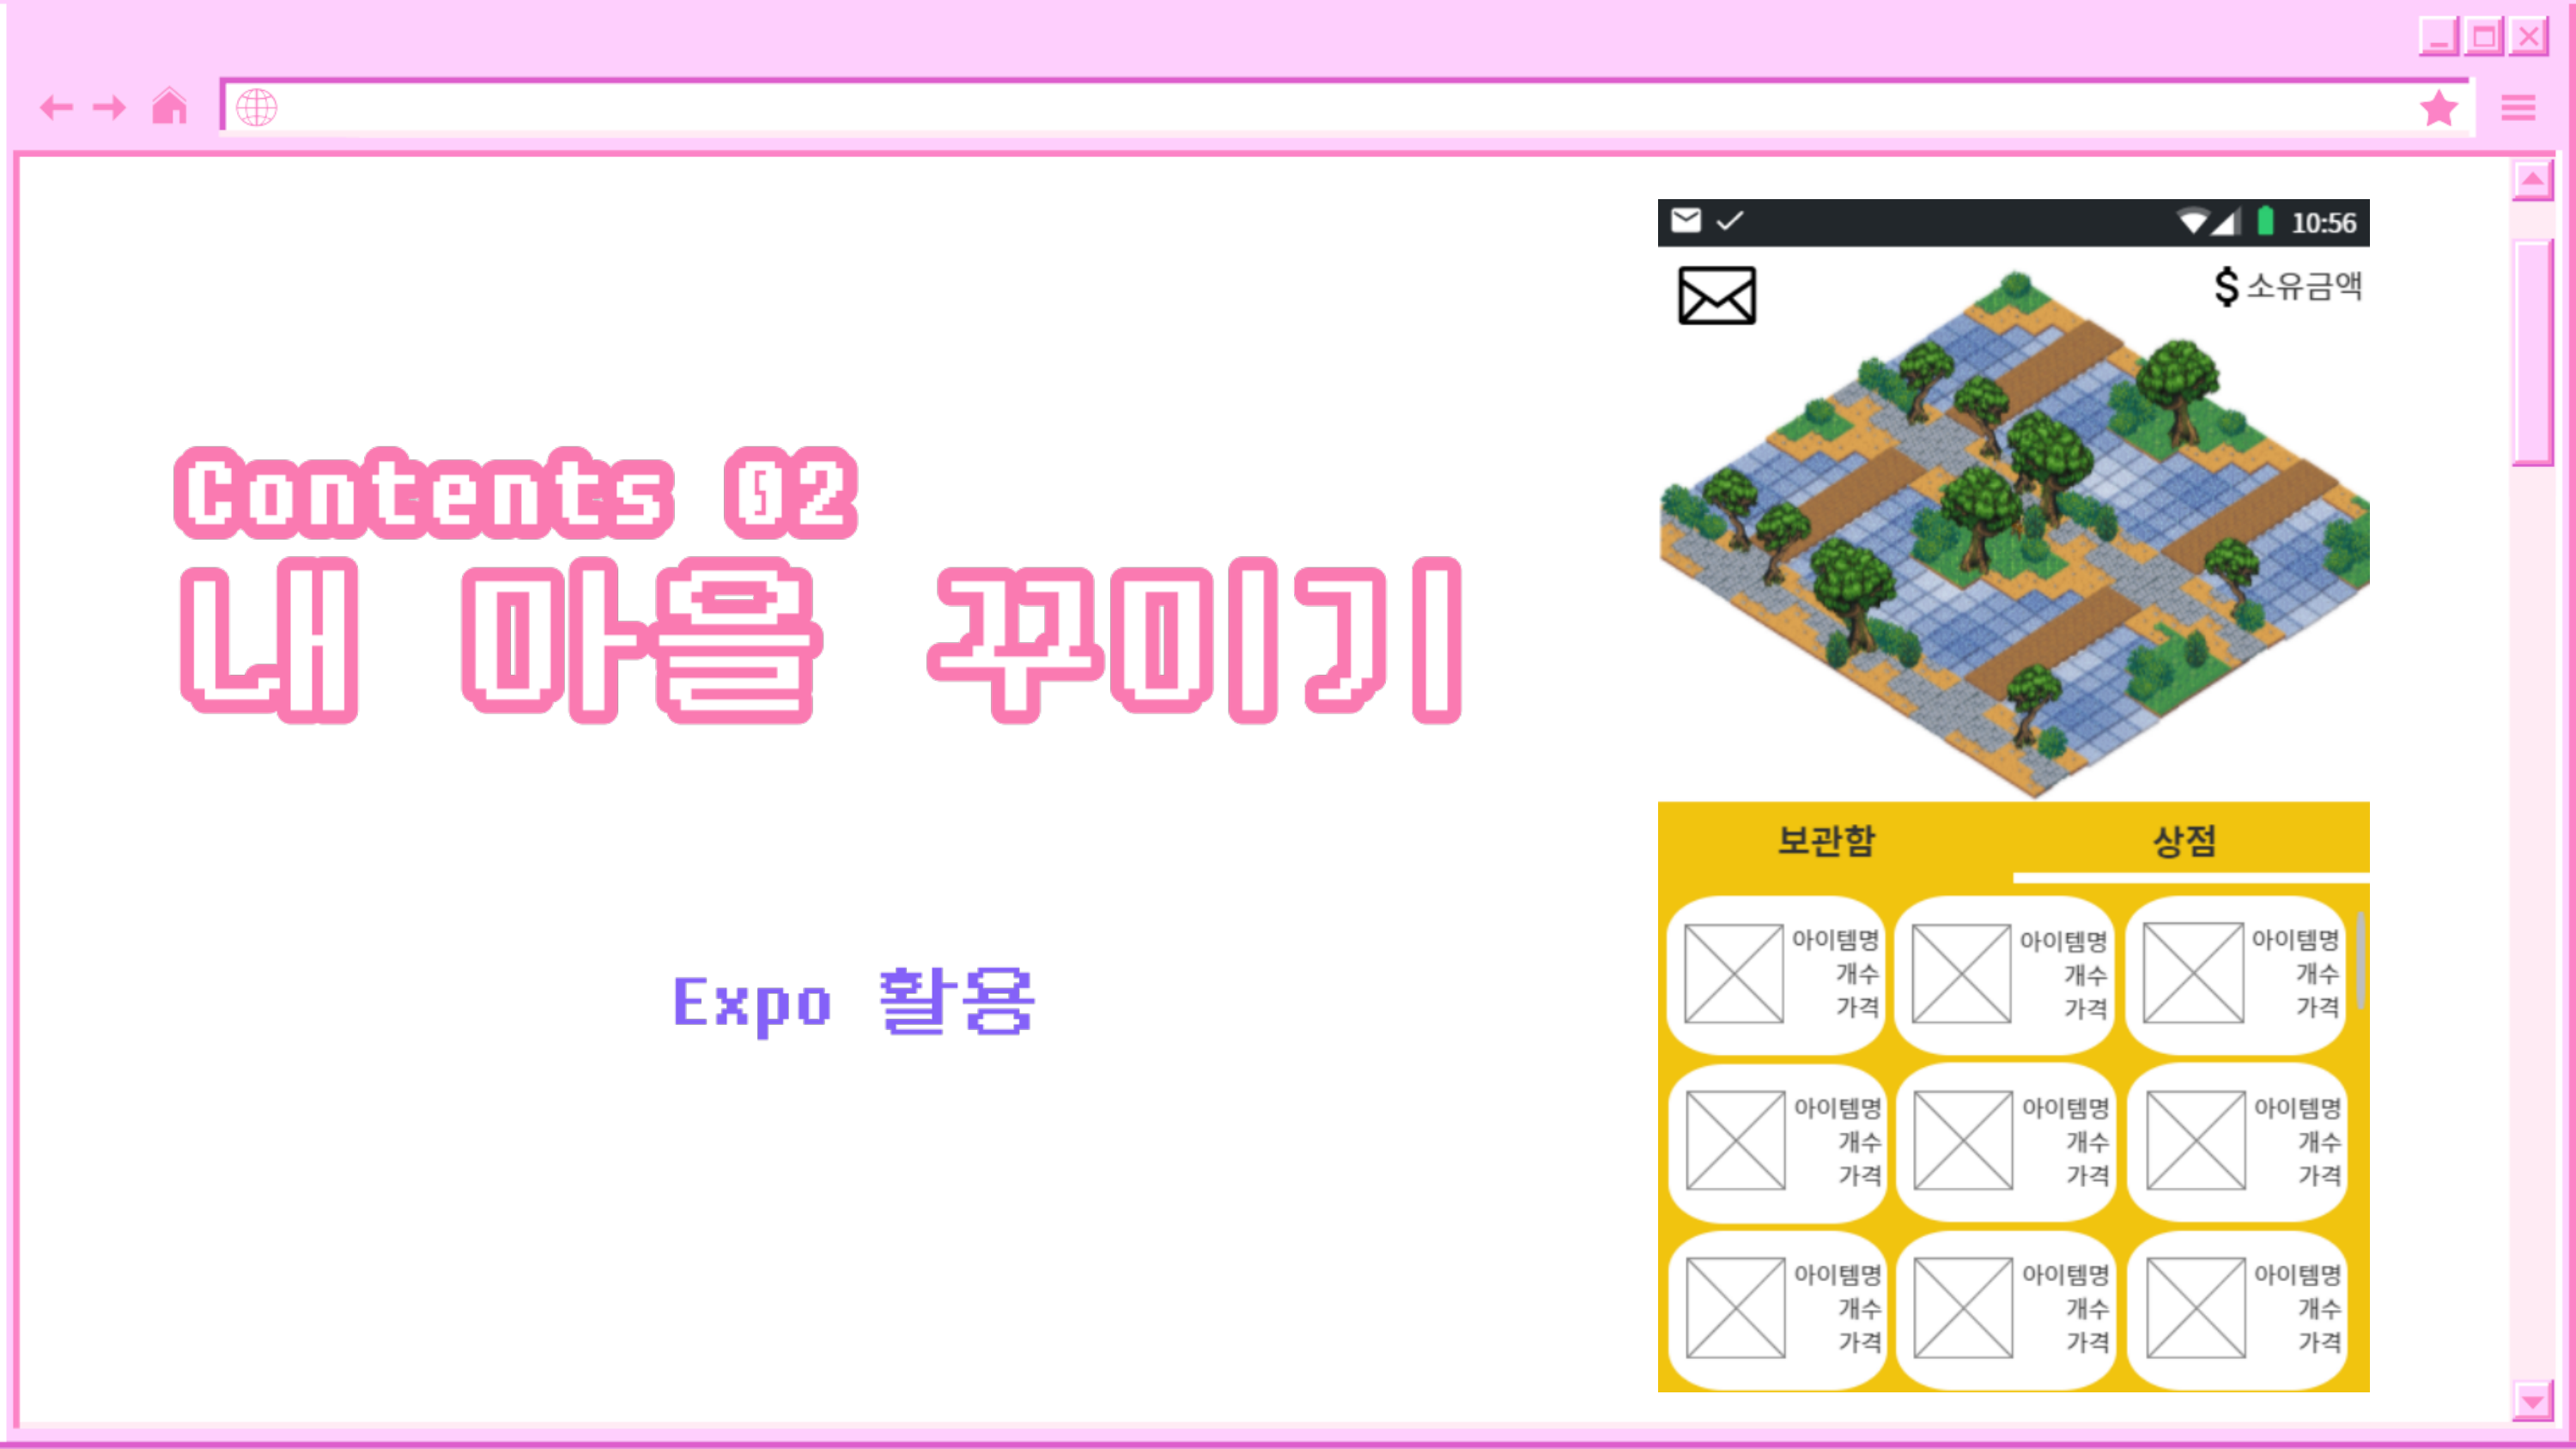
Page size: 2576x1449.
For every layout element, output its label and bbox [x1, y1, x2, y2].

picture [94, 346, 1658, 1077]
text_box [0, 0, 2576, 1449]
text_box [1658, 199, 2370, 1393]
